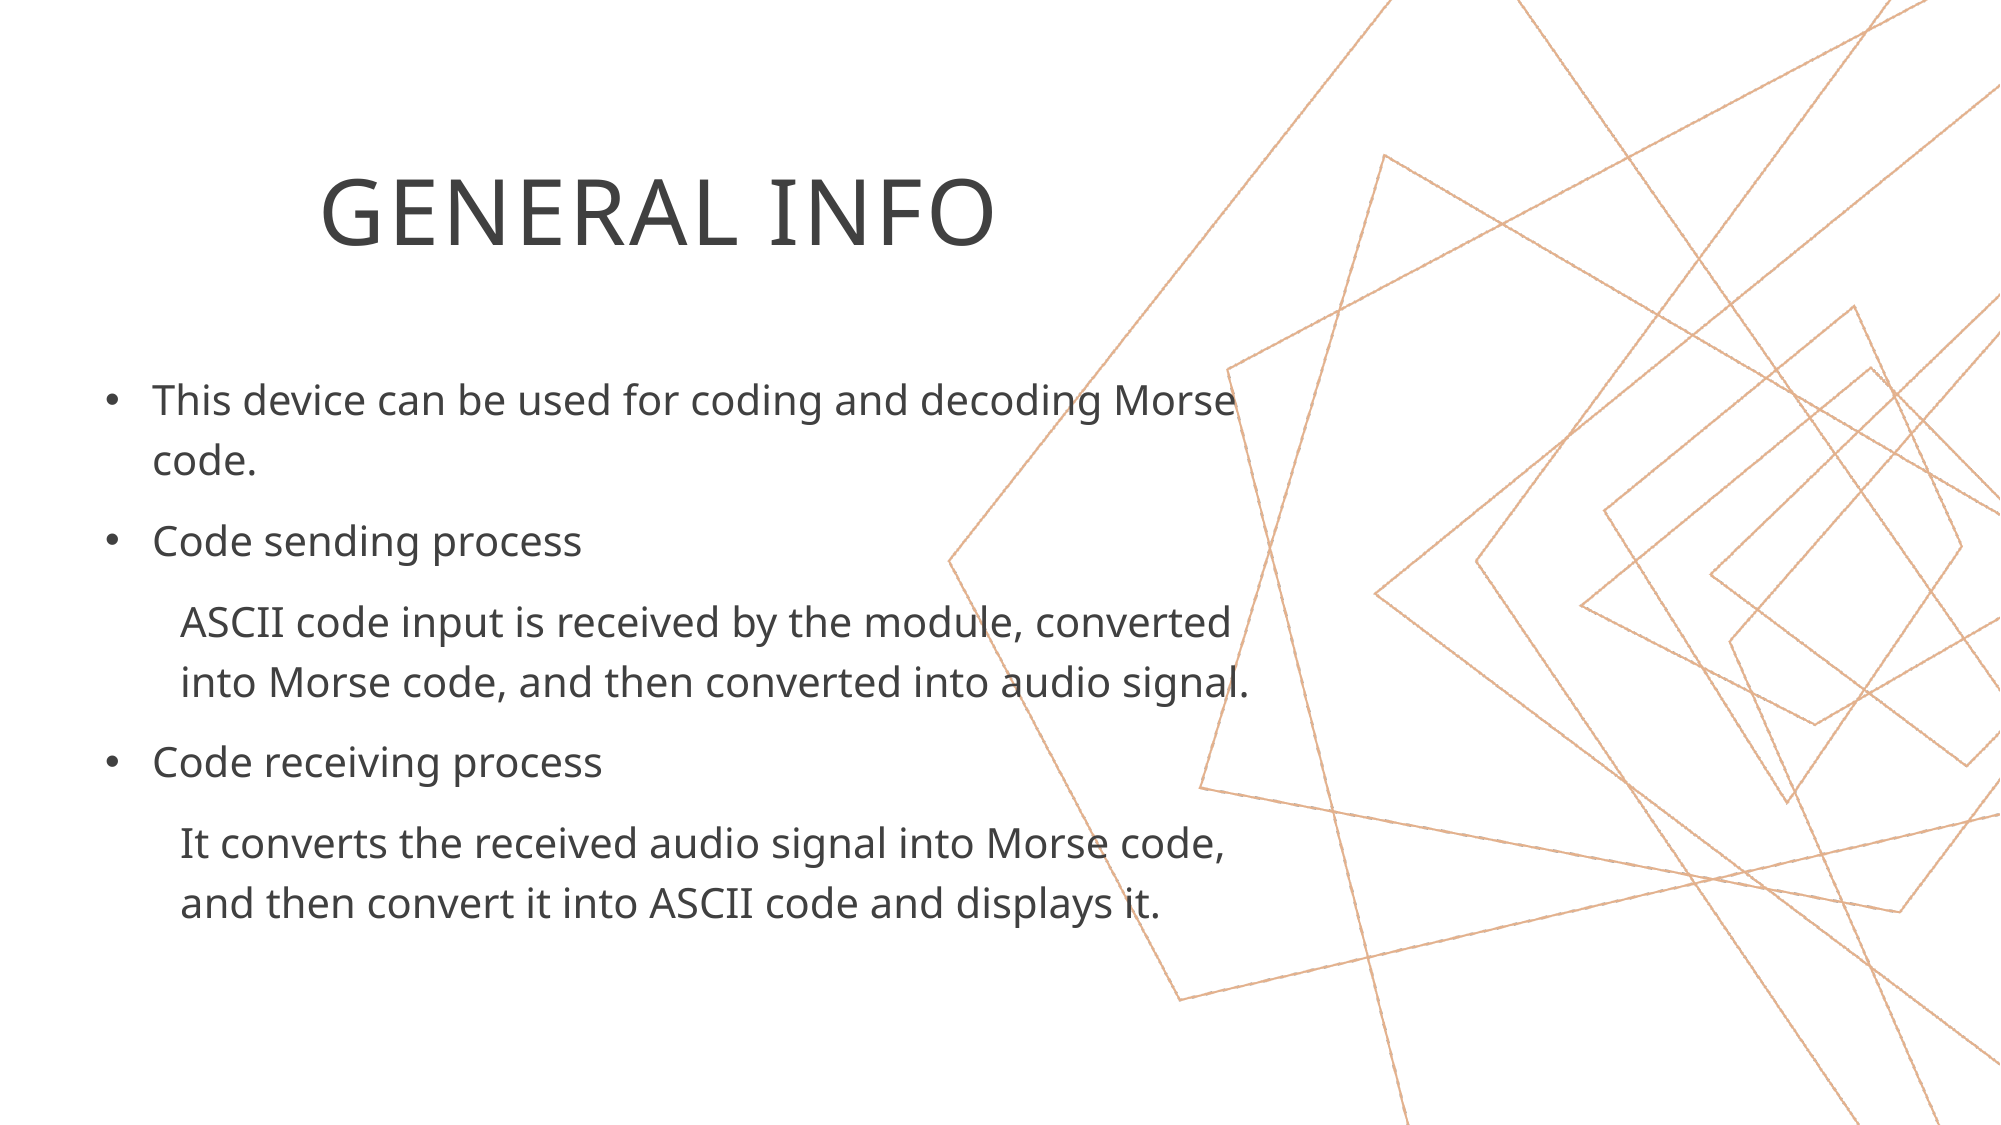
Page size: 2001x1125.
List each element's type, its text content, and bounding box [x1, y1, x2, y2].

picture [900, 0, 2000, 1125]
list This device can be used for coding and decoding Morse code. Code sending process ASCII code input is received by the module, converted into Morse code, and then converted into audio signal. Code receiving process It converts the received audio signal into Morse code, and then convert it into ASCII code and displays it. [90, 356, 1266, 904]
title General Info [303, 18, 1069, 273]
